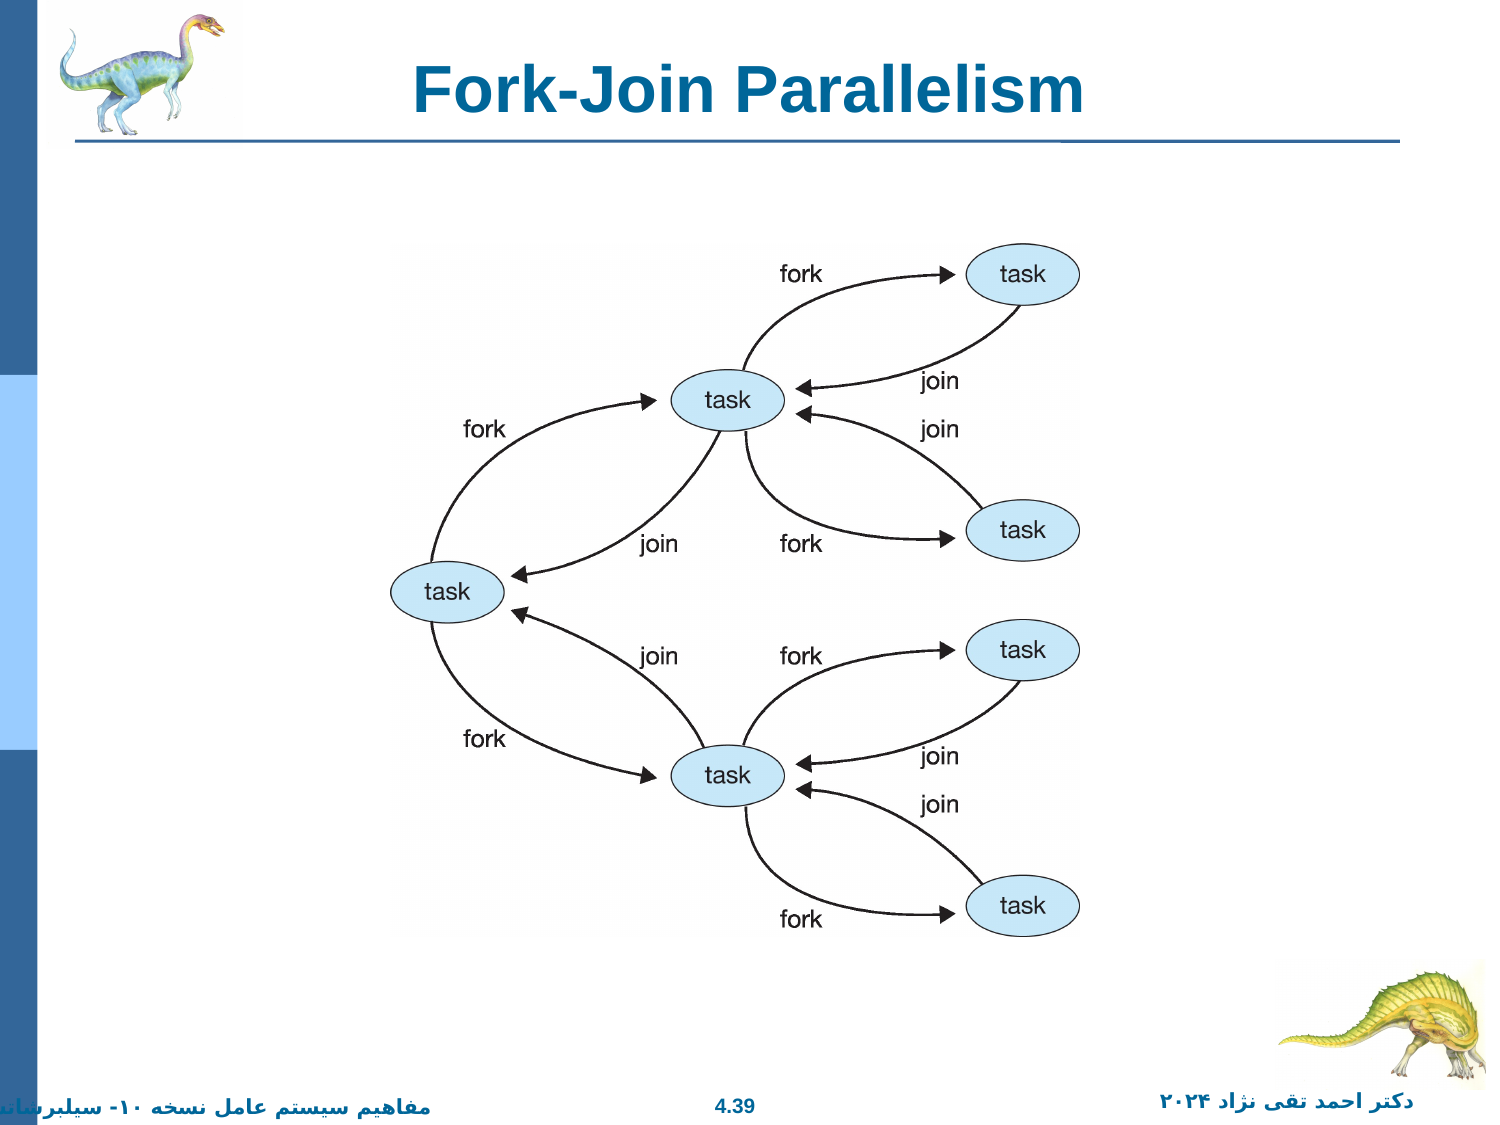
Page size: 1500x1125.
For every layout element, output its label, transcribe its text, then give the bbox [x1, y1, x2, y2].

title Fork-Join Parallelism [75, 38, 1425, 133]
picture [1275, 959, 1486, 1090]
picture [46, 0, 243, 149]
picture [389, 242, 1080, 937]
